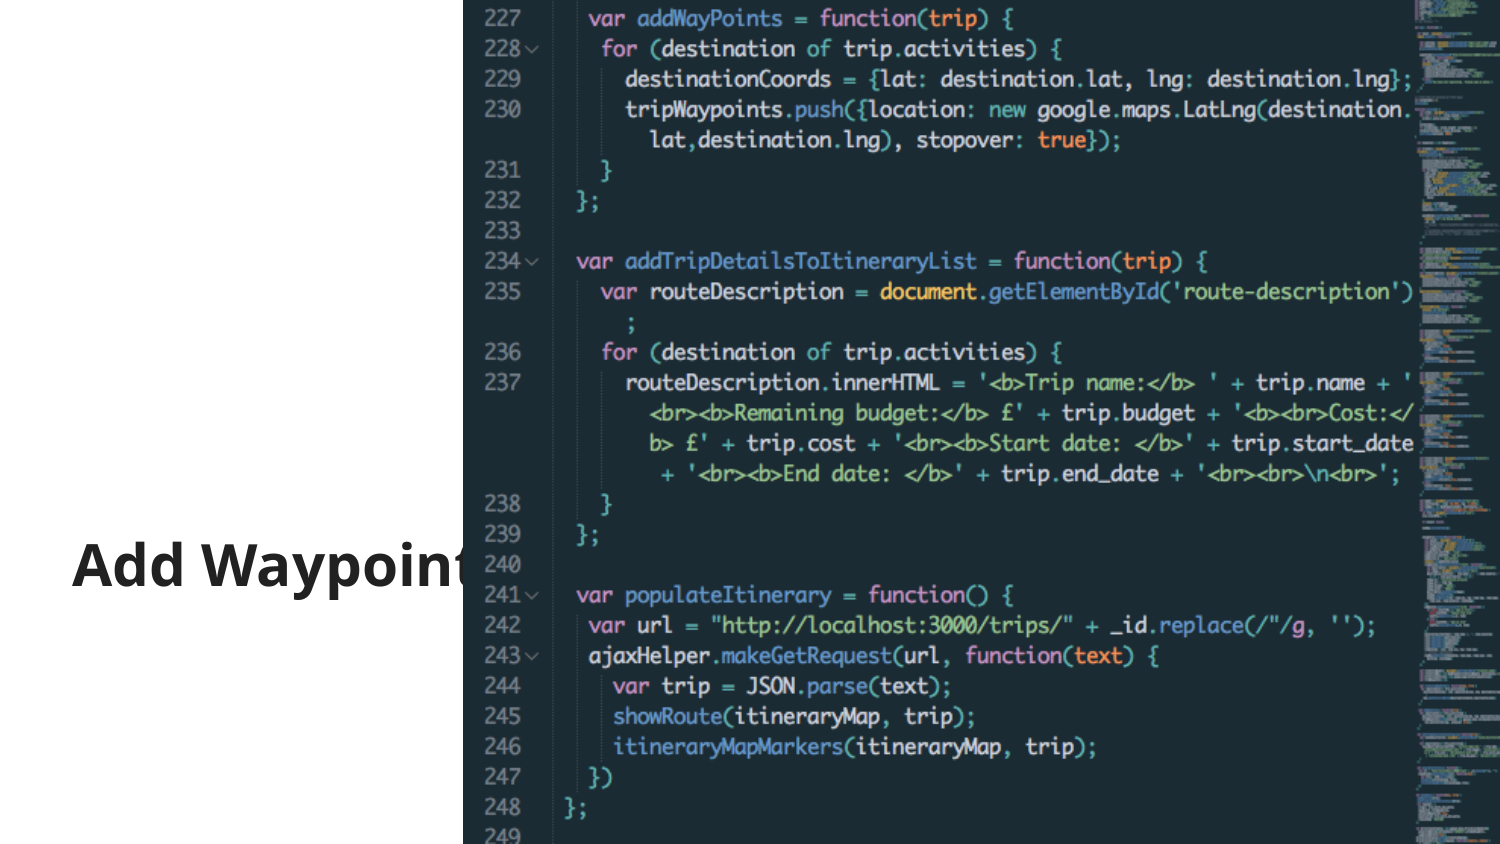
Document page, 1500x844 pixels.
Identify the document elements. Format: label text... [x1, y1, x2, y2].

title Add Waypoints... [57, 448, 458, 677]
text_box [0, 422, 458, 704]
picture [463, 0, 1500, 844]
